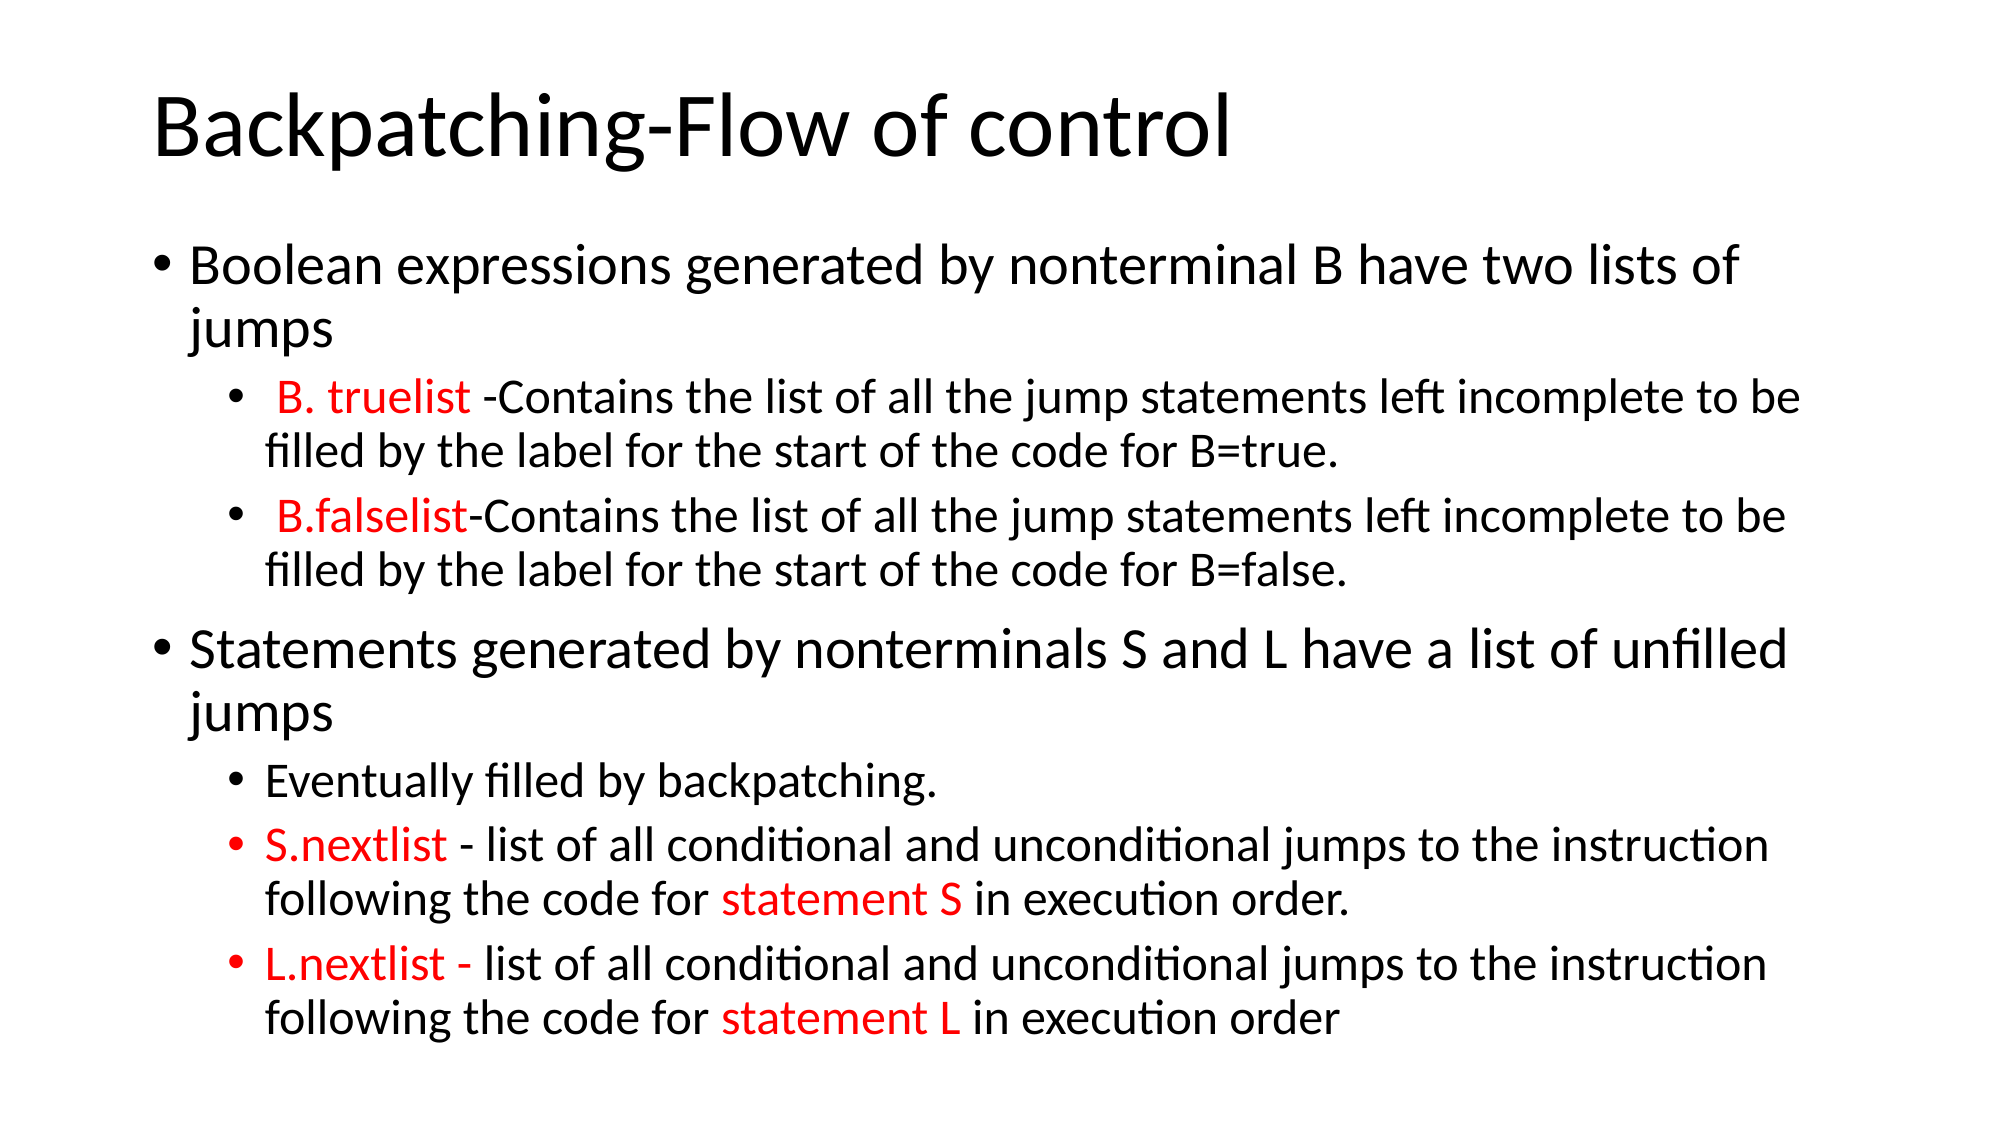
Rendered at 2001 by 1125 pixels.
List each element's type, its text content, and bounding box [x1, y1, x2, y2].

list Boolean expressions generated by nonterminal B have two lists of jumps B. truelist -Contains the list of all the jump statements left incomplete to be filled by the label for the start of the code for B=true. B.falselist-Contains the list of all the jump statements left incomplete to be filled by the label for the start of the code for B=false. Statements generated by nonterminals S and L have a list of unfilled jumps Eventually filled by backpatching. S.nextlist - list of all conditional and unconditional jumps to the instruction following the code for statement S in execution order. L.nextlist - list of all conditional and unconditional jumps to the instruction following the code for statement L in execution order [137, 227, 1863, 1125]
title Backpatching-Flow of control [137, 17, 1863, 227]
